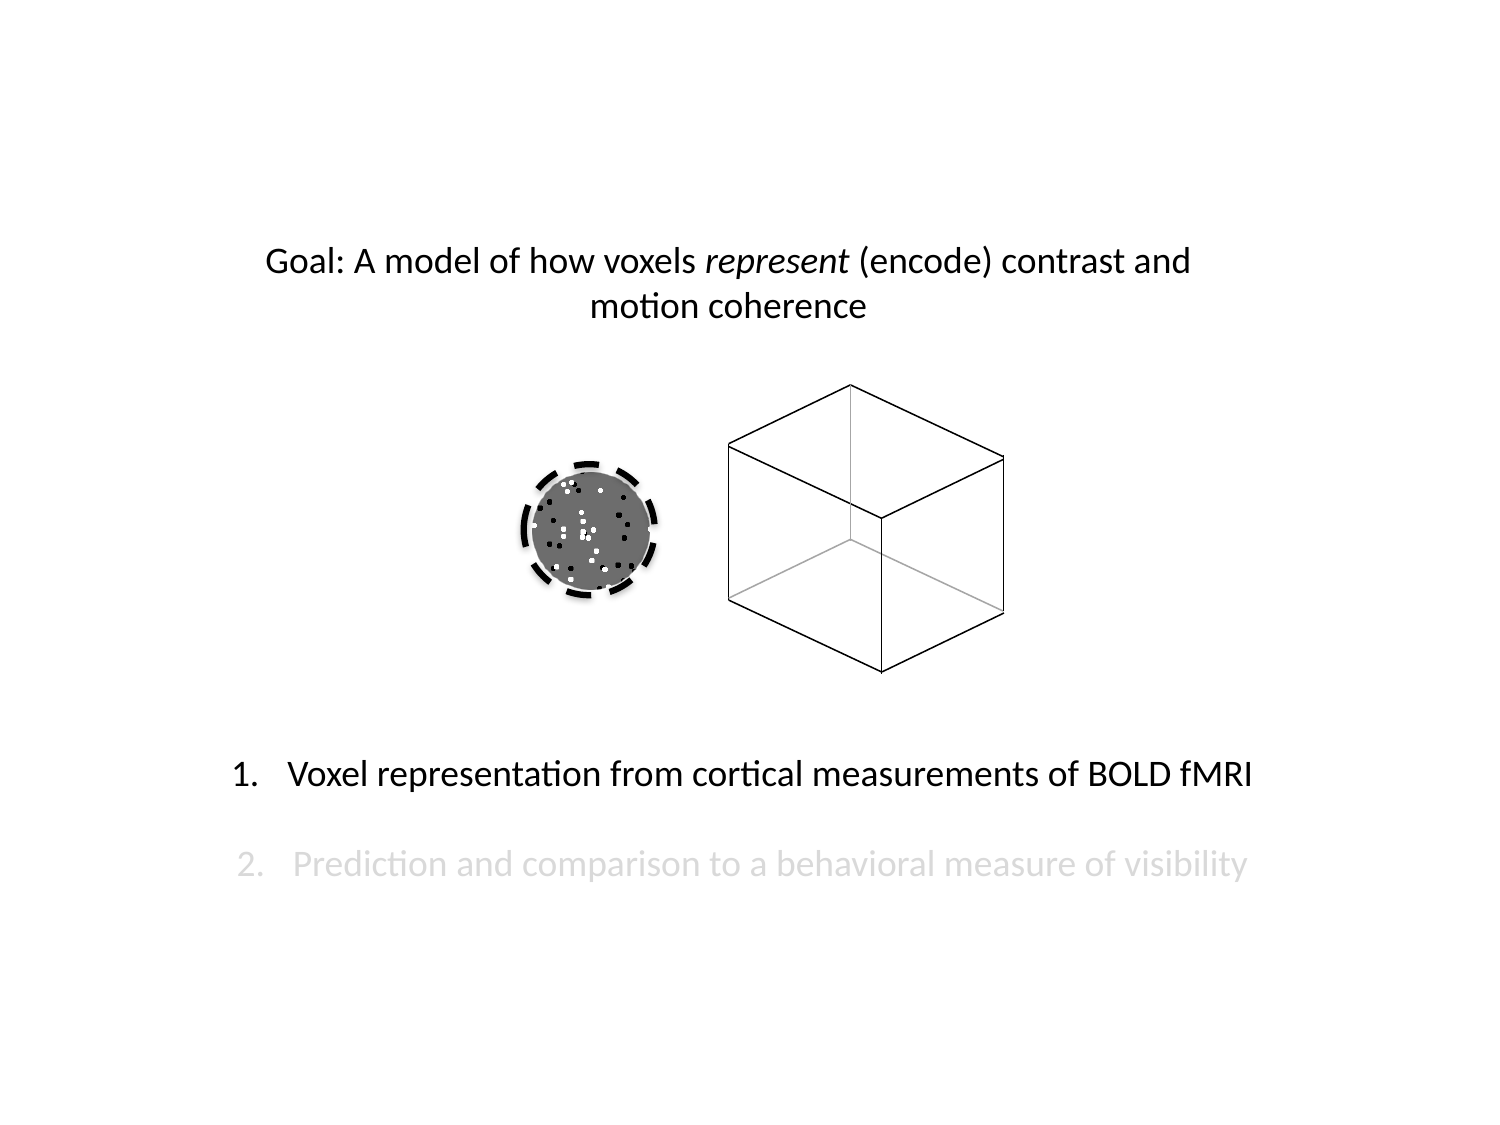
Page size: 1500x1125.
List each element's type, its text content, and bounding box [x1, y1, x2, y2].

text_box Voxel representation from cortical measurements of BOLD fMRI Prediction and comparison to a behavioral measure of visibility [203, 742, 1282, 892]
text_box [311, 441, 693, 742]
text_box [728, 384, 1005, 675]
text_box Goal: A model of how voxels represent (encode) contrast and motion coherence [203, 228, 1254, 334]
